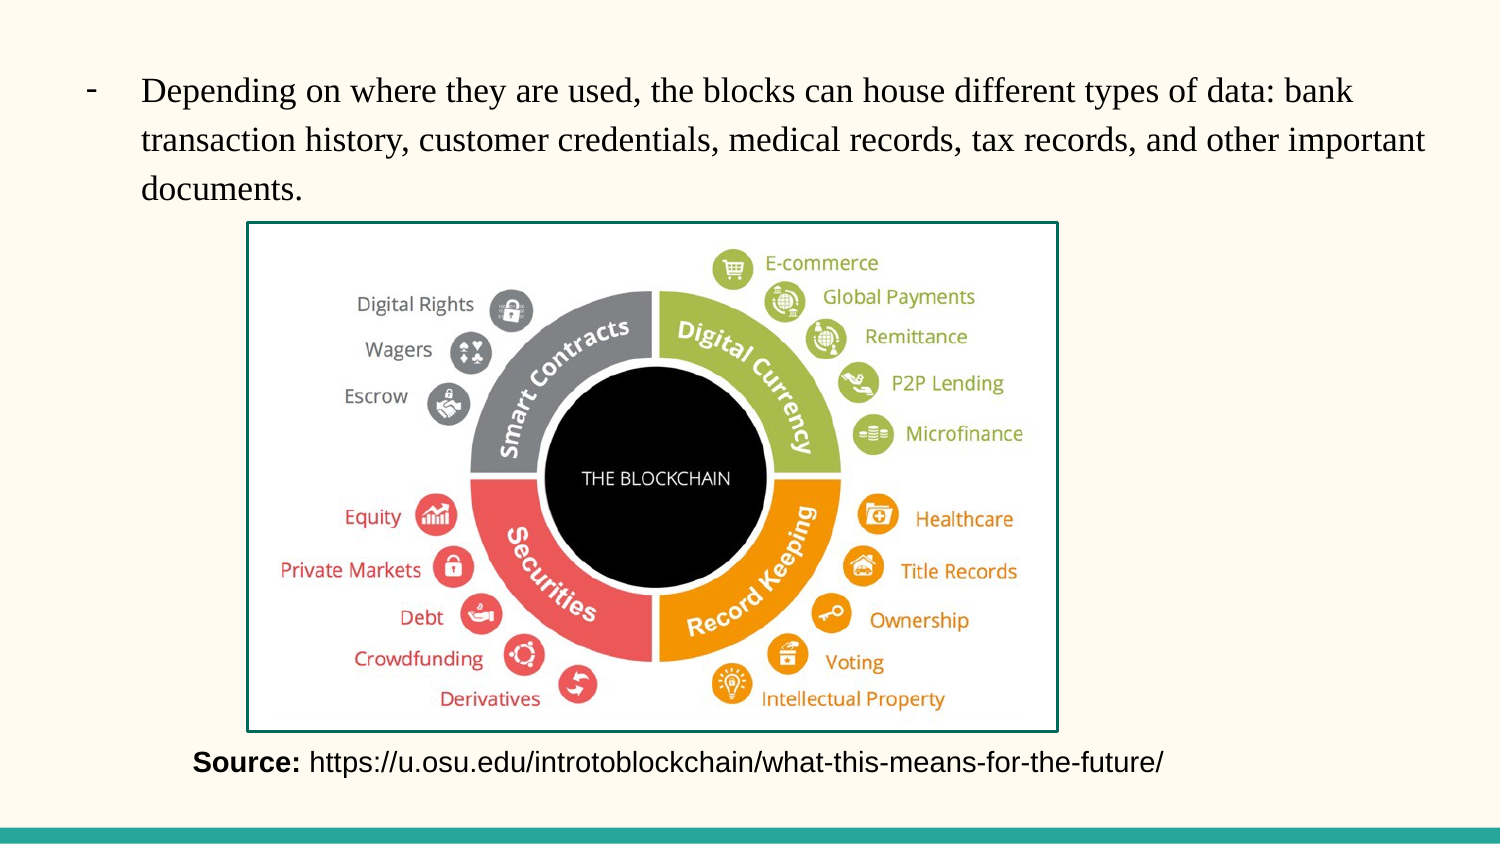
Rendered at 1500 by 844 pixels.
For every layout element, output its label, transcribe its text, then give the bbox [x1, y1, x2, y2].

picture [248, 223, 1056, 731]
text_box Source: https://u.osu.edu/introtoblockchain/what-this-means-for-the-future/ [177, 728, 1263, 794]
list Depending on where they are used, the blocks can house different types of data: bank transaction history, customer credentials, medical records, tax records, and other important documents. [51, 45, 1449, 235]
